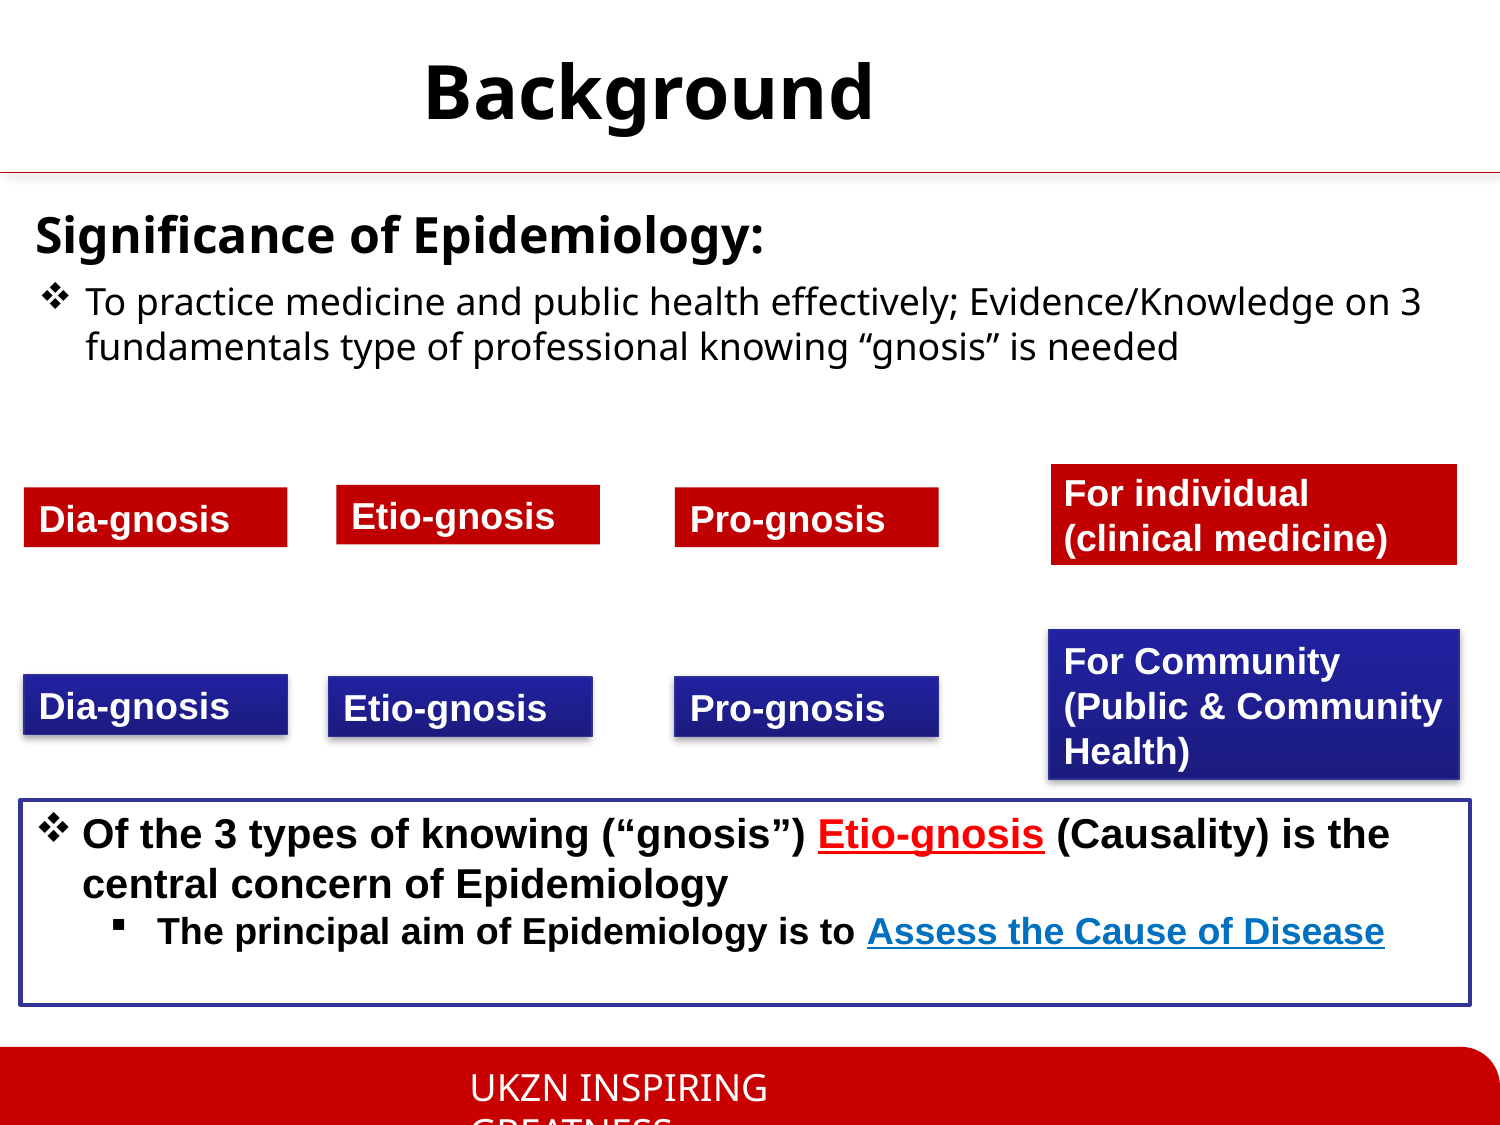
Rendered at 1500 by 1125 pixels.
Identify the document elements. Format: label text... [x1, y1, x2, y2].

text_box Dia-gnosis [23, 674, 288, 735]
text_box Dia-gnosis [23, 487, 288, 548]
text_box Of the 3 types of knowing (“gnosis”) Etio-gnosis (Causality) is the central concern of Epidemiology The principal aim of Epidemiology is to Assess the Cause of Disease [18, 798, 1472, 1007]
text_box For Community (Public & Community Health) [1048, 629, 1460, 780]
text_box Etio-gnosis [328, 676, 593, 737]
title Background [37, 12, 1262, 168]
text_box To practice medicine and public health effectively; Evidence/Knowledge on 3 fundamentals type of professional knowing “gnosis” is needed [23, 270, 1460, 376]
text_box For individual (clinical medicine) [1047, 460, 1461, 569]
text_box Pro-gnosis [674, 676, 939, 737]
text_box Pro-gnosis [674, 487, 939, 548]
text_box Significance of Epidemiology: [20, 196, 825, 271]
text_box Etio-gnosis [336, 484, 600, 545]
